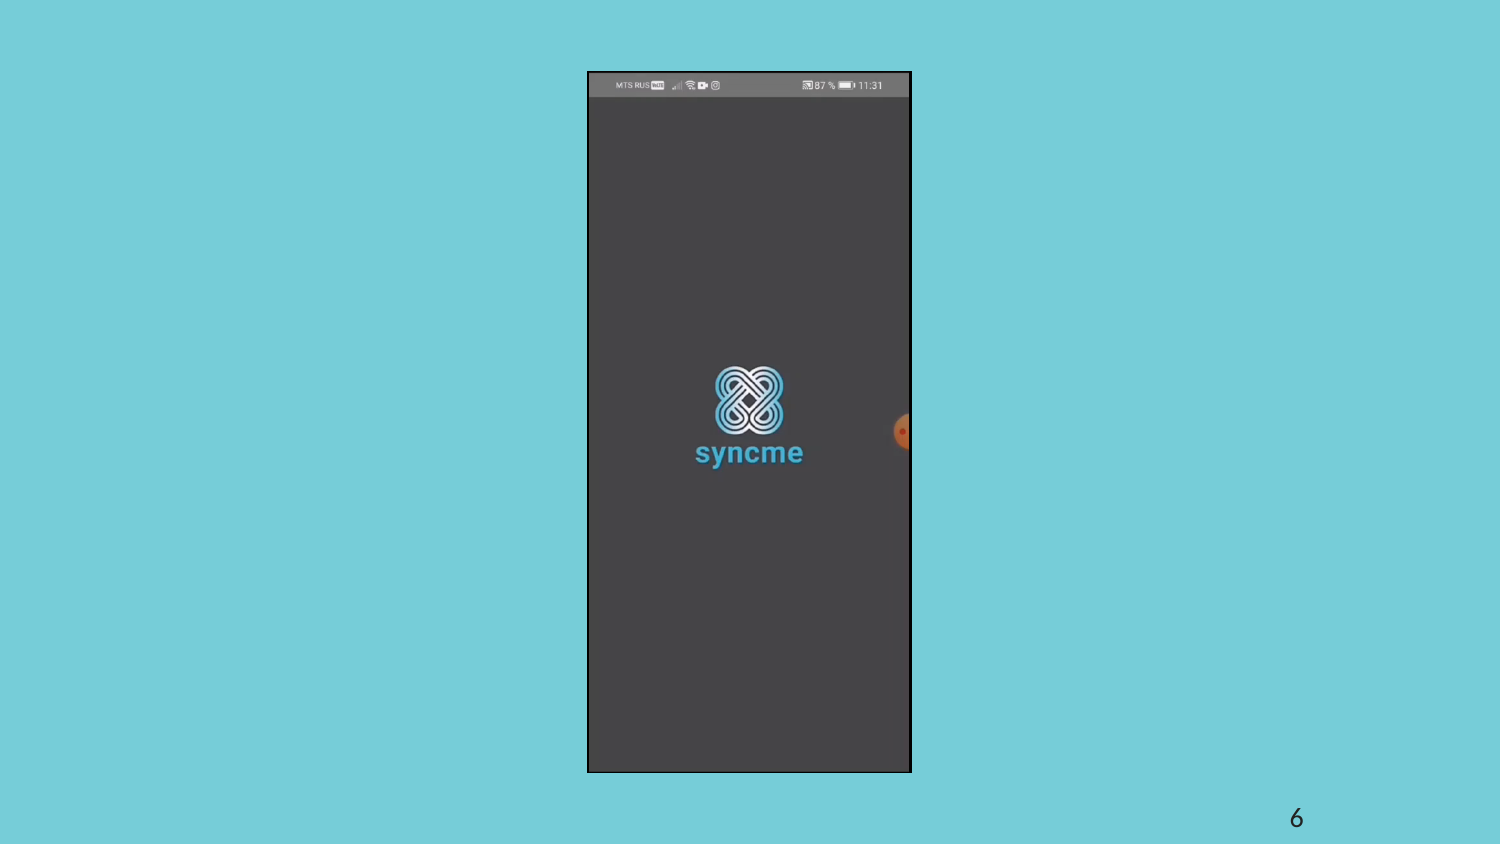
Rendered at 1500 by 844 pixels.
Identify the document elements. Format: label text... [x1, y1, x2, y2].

slide_number 6 [1274, 791, 1500, 844]
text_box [587, 70, 913, 773]
